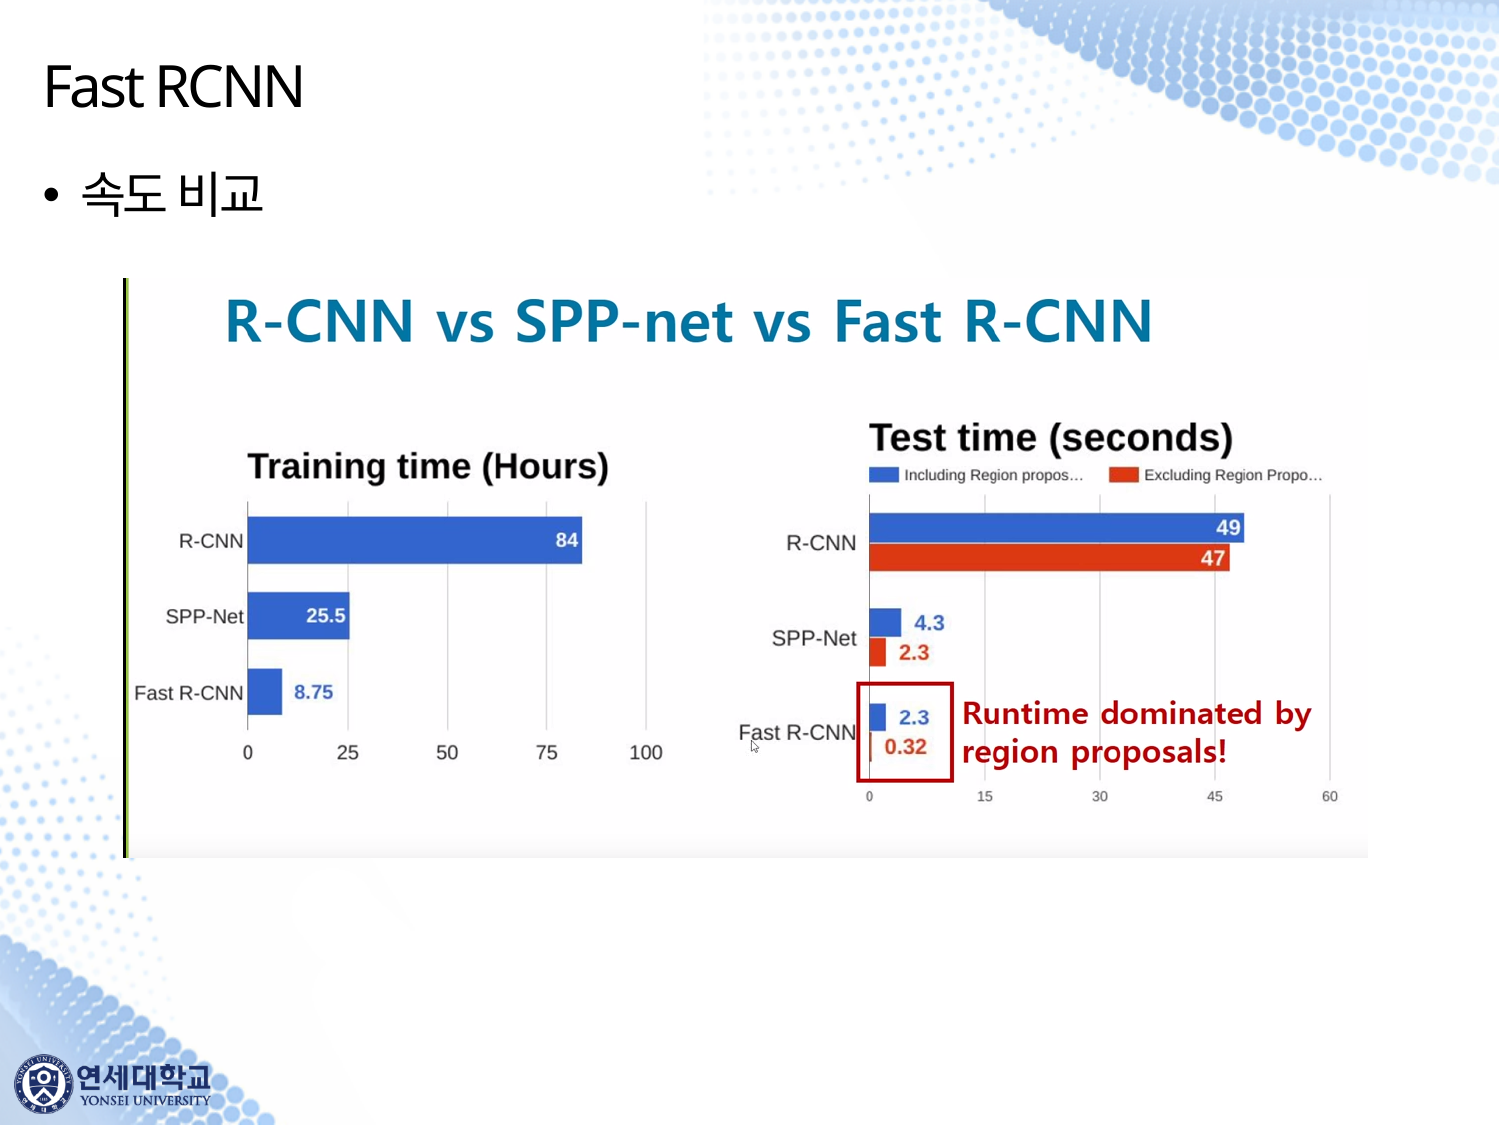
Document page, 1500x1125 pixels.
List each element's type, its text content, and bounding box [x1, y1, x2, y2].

list 속도 비교 [34, 161, 1463, 1034]
picture [0, 0, 1499, 1125]
title Fast RCNN [34, 34, 1463, 142]
